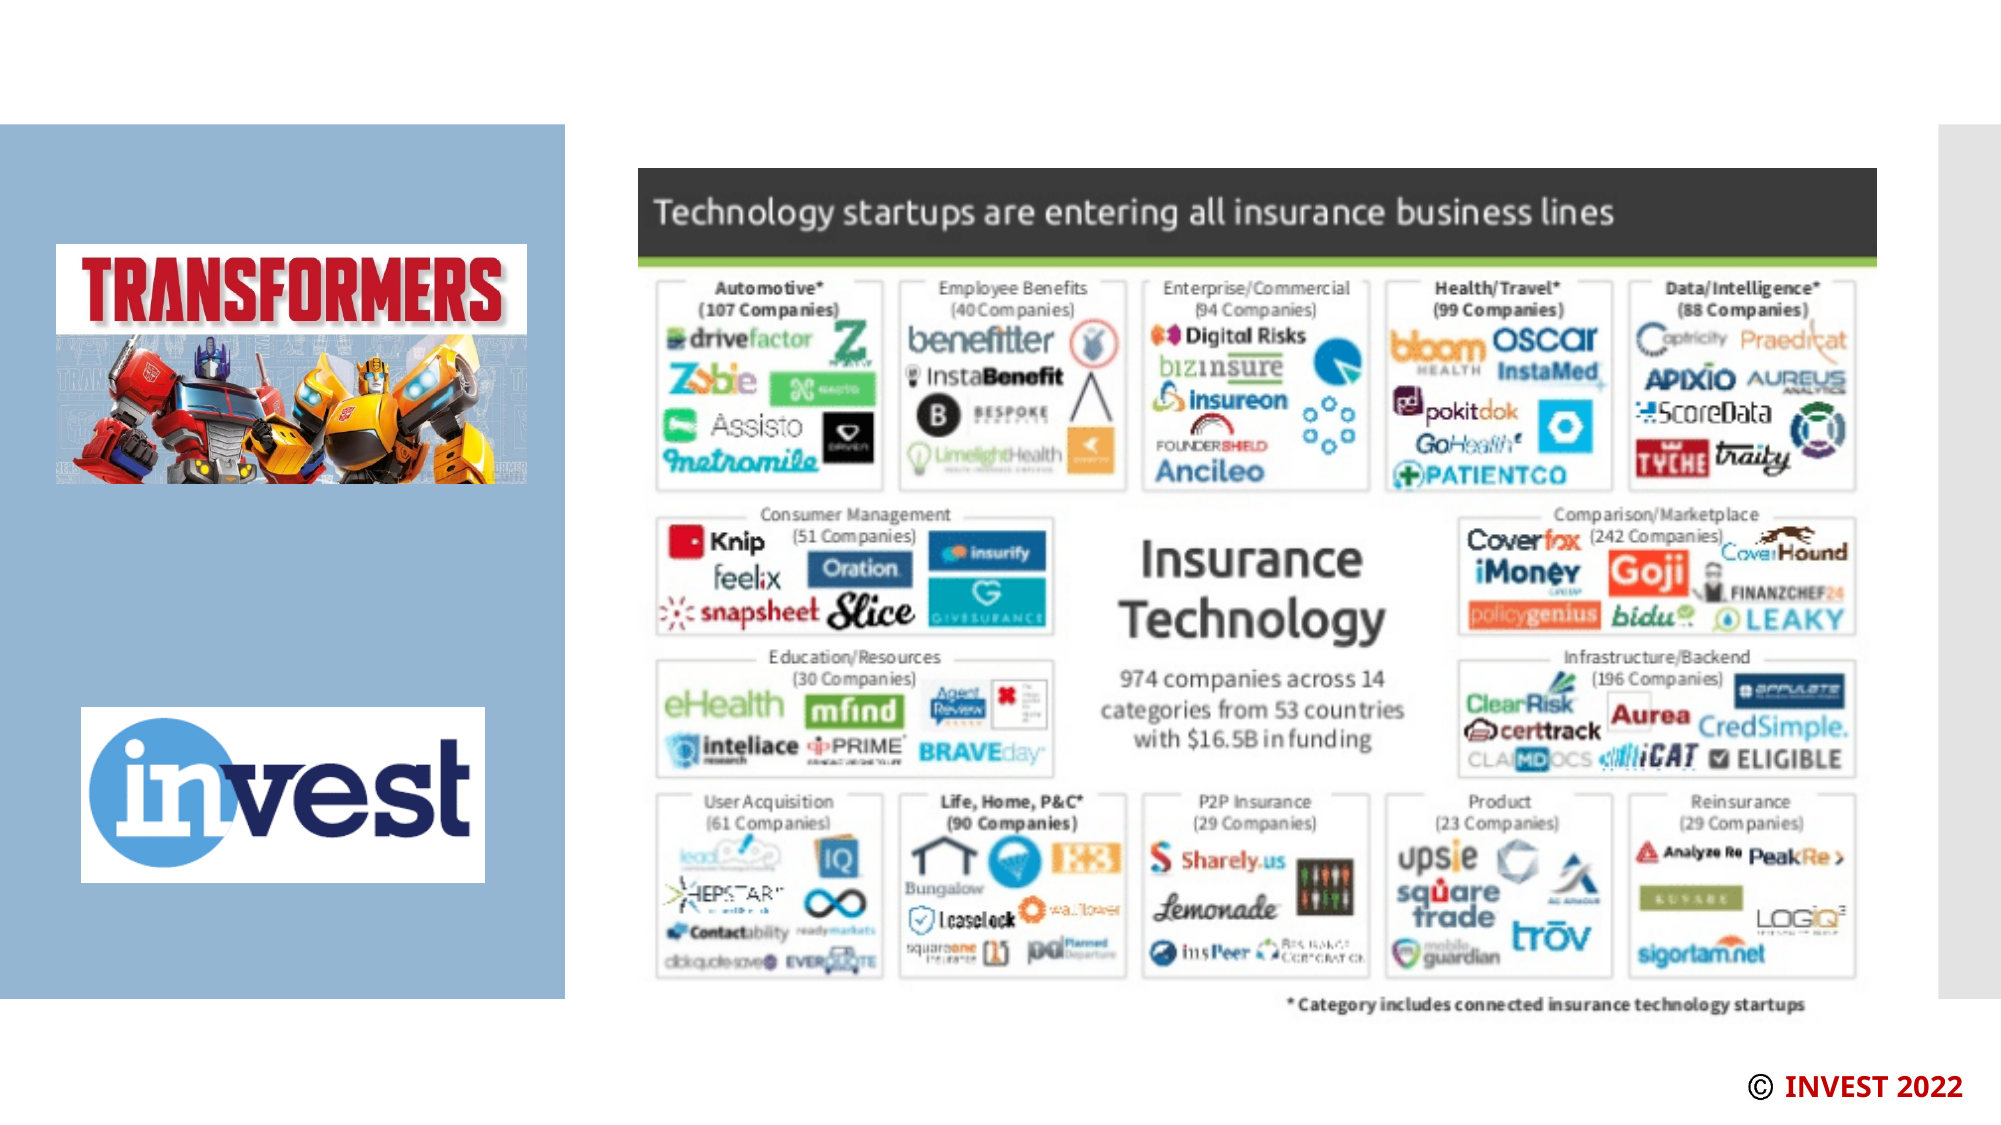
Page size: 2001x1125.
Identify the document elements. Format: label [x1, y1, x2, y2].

picture [56, 243, 528, 484]
text_box [638, 168, 1878, 1028]
picture [81, 707, 485, 884]
picture [1747, 1072, 1774, 1101]
